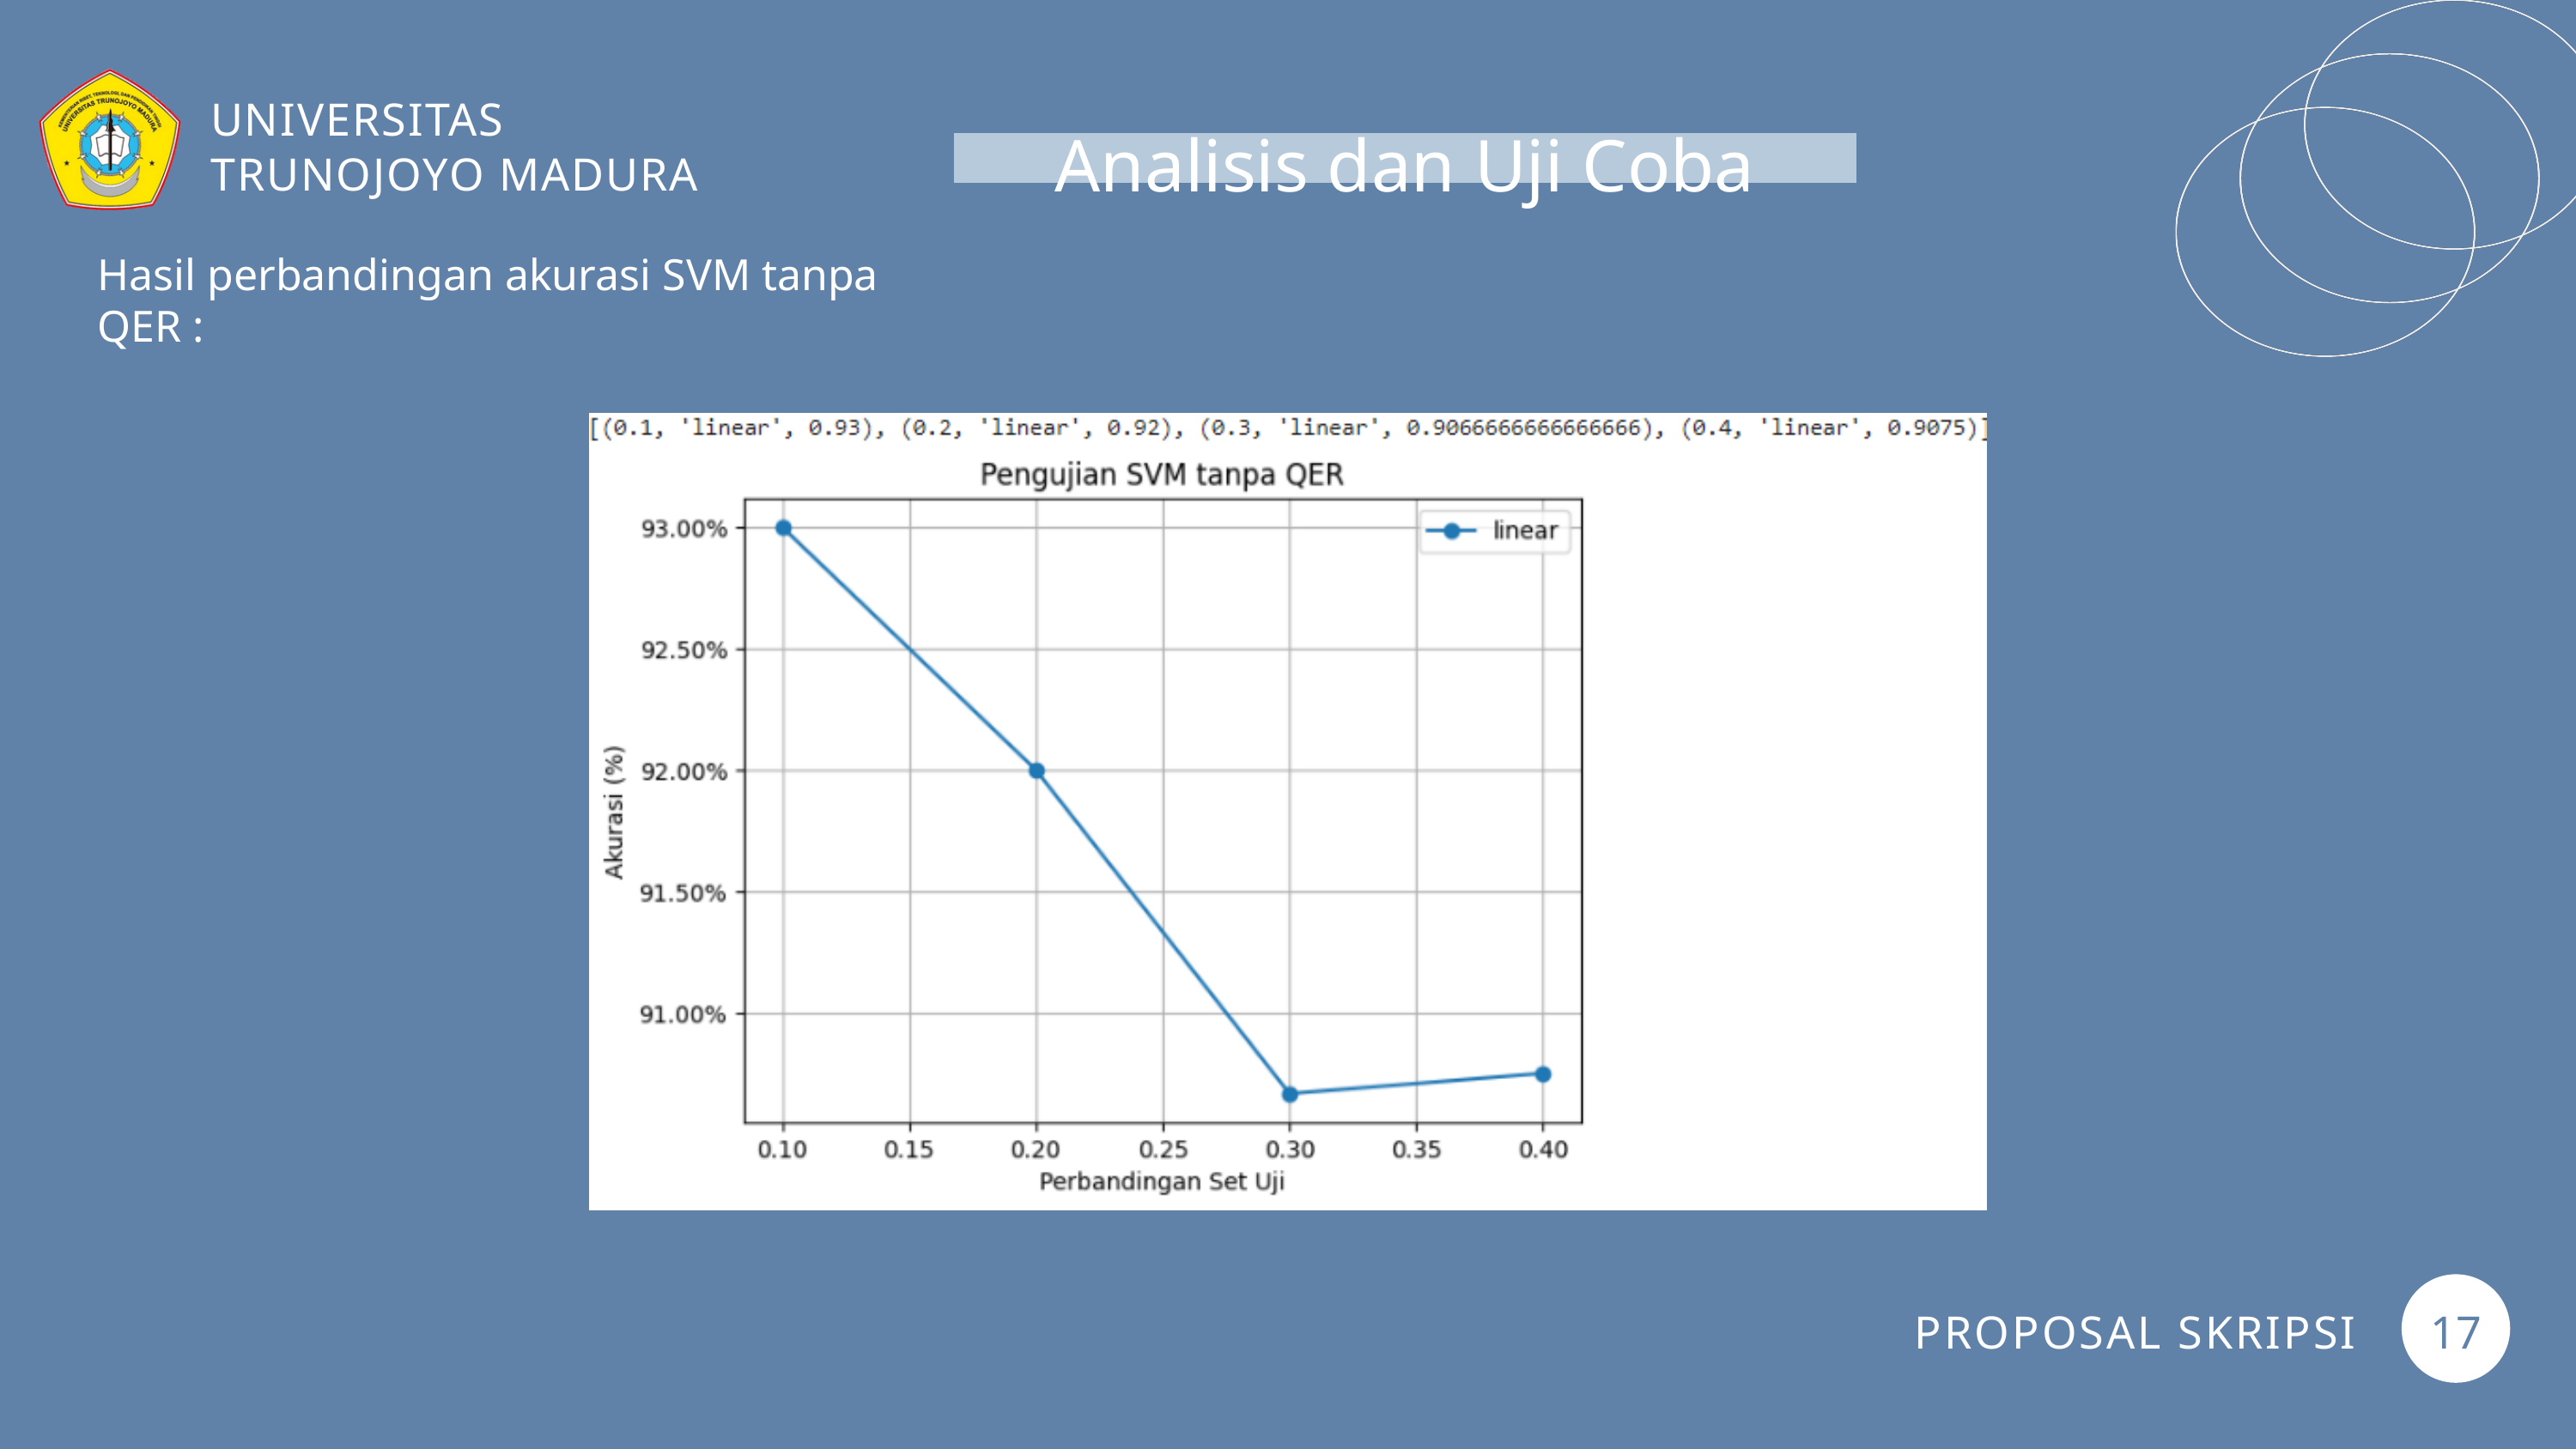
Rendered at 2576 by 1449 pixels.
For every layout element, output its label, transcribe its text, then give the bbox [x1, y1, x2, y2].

text_box Analisis dan Uji Coba [914, 51, 1897, 207]
text_box [39, 69, 181, 210]
text_box PROPOSAL SKRIPSI [1830, 1295, 2357, 1358]
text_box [953, 132, 1857, 184]
text_box UNIVERSITAS TRUNOJOYO MADURA [210, 89, 707, 201]
text_box [2175, 0, 2576, 357]
text_box Hasil perbandingan akurasi SVM tanpa QER : [84, 241, 912, 357]
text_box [2401, 1274, 2511, 1383]
picture [588, 413, 1987, 1210]
